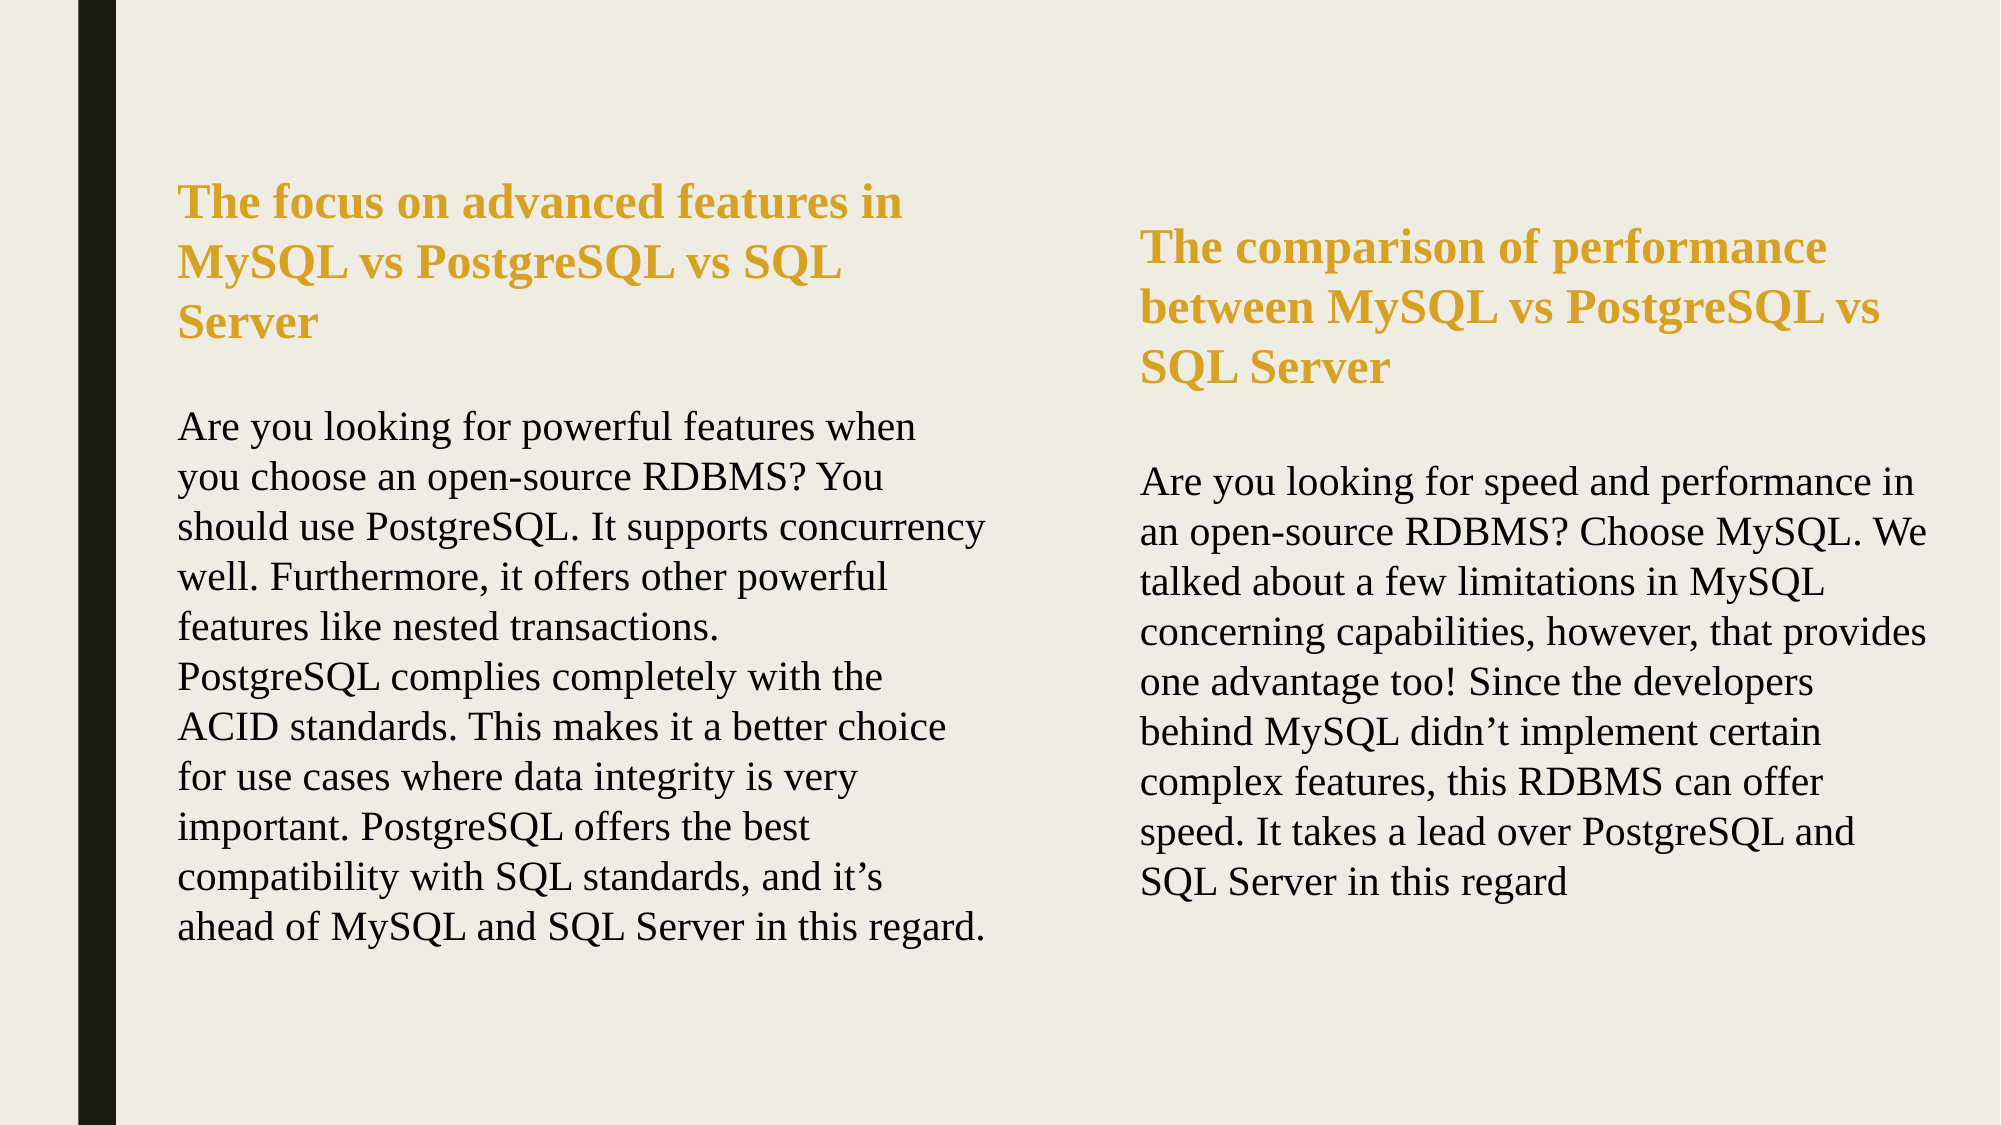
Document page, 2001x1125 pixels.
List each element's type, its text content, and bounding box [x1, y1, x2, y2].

text_box The comparison of performance between MySQL vs PostgreSQL vs SQL Server Are you looking for speed and performance in an open-source RDBMS? Choose MySQL. We talked about a few limitations in MySQL concerning capabilities, however, that provides one advantage too! Since the developers behind MySQL didn’t implement certain complex features, this RDBMS can offer speed. It takes a lead over PostgreSQL and SQL Server in this regard [1125, 206, 1945, 912]
text_box The focus on advanced features in MySQL vs PostgreSQL vs SQL Server Are you looking for powerful features when you choose an open-source RDBMS? You should use PostgreSQL. It supports concurrency well. Furthermore, it offers other powerful features like nested transactions. PostgreSQL complies completely with the ACID standards. This makes it a better choice for use cases where data integrity is very important. PostgreSQL offers the best compatibility with SQL standards, and it’s ahead of MySQL and SQL Server in this regard. [162, 161, 1004, 956]
